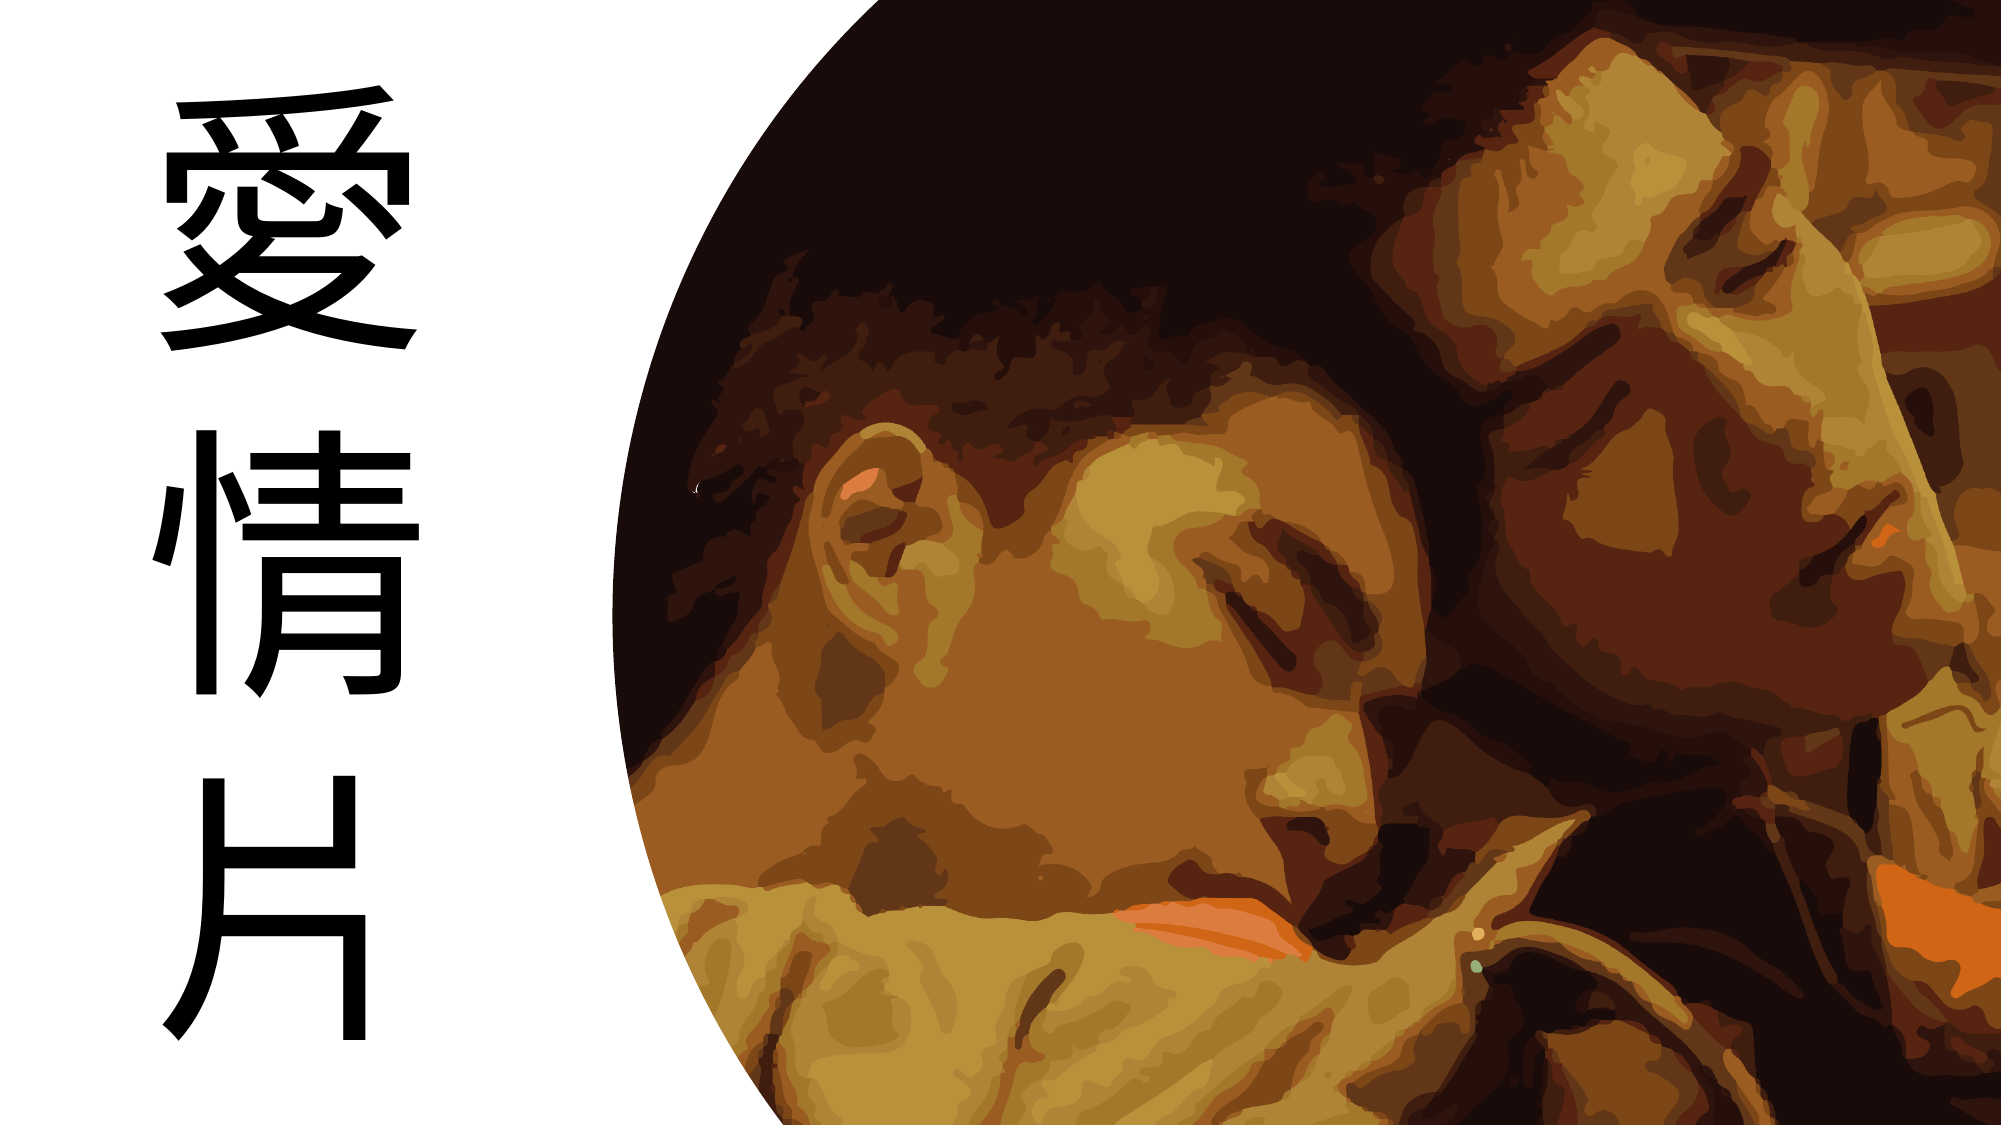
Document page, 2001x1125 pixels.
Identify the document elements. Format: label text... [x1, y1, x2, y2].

picture [612, 0, 2001, 1125]
text_box 愛情片 [130, 32, 377, 1082]
